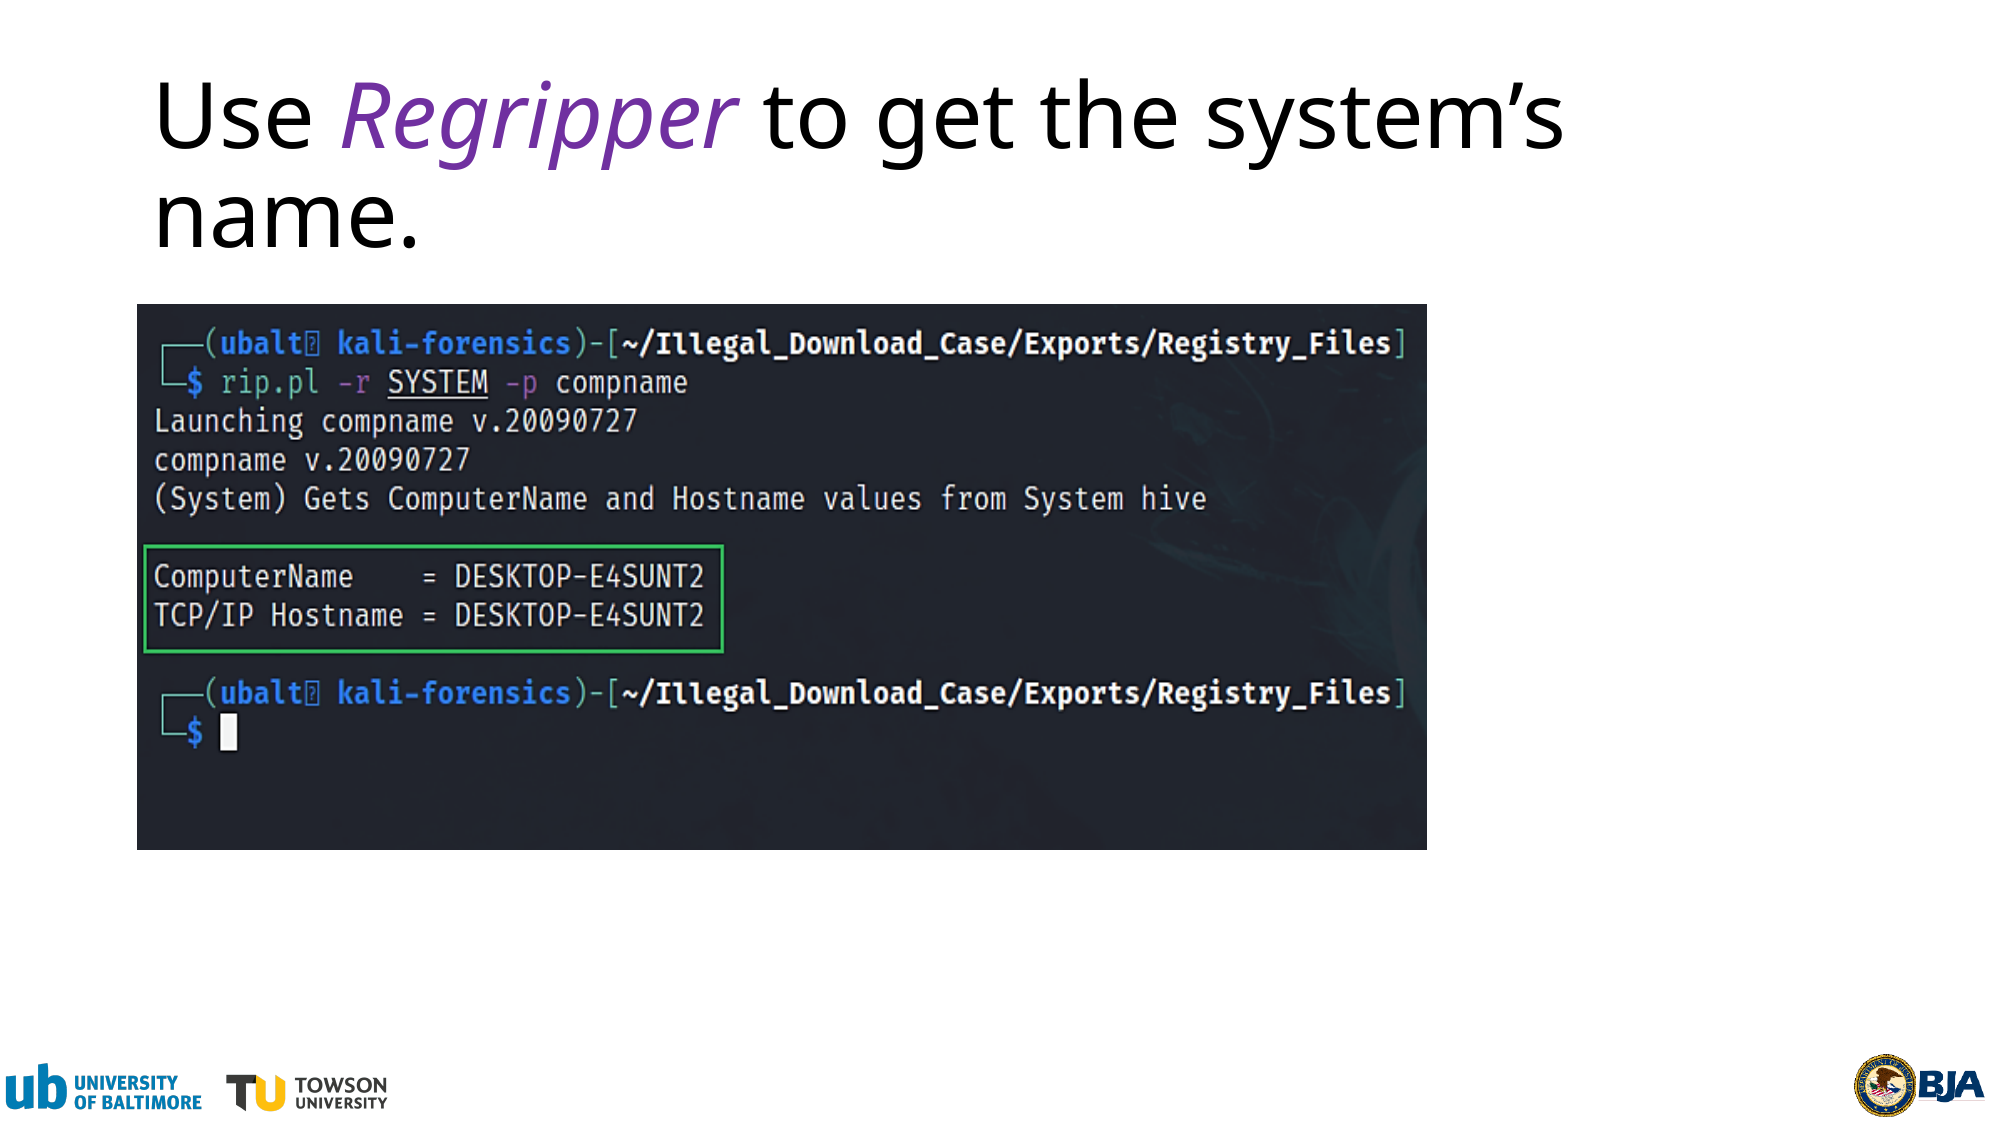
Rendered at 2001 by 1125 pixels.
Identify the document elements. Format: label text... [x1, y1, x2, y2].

picture [0, 1031, 407, 1125]
picture [1854, 1054, 1986, 1117]
title Use Regripper to get the system’s name. [137, 59, 1863, 278]
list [137, 304, 1427, 850]
